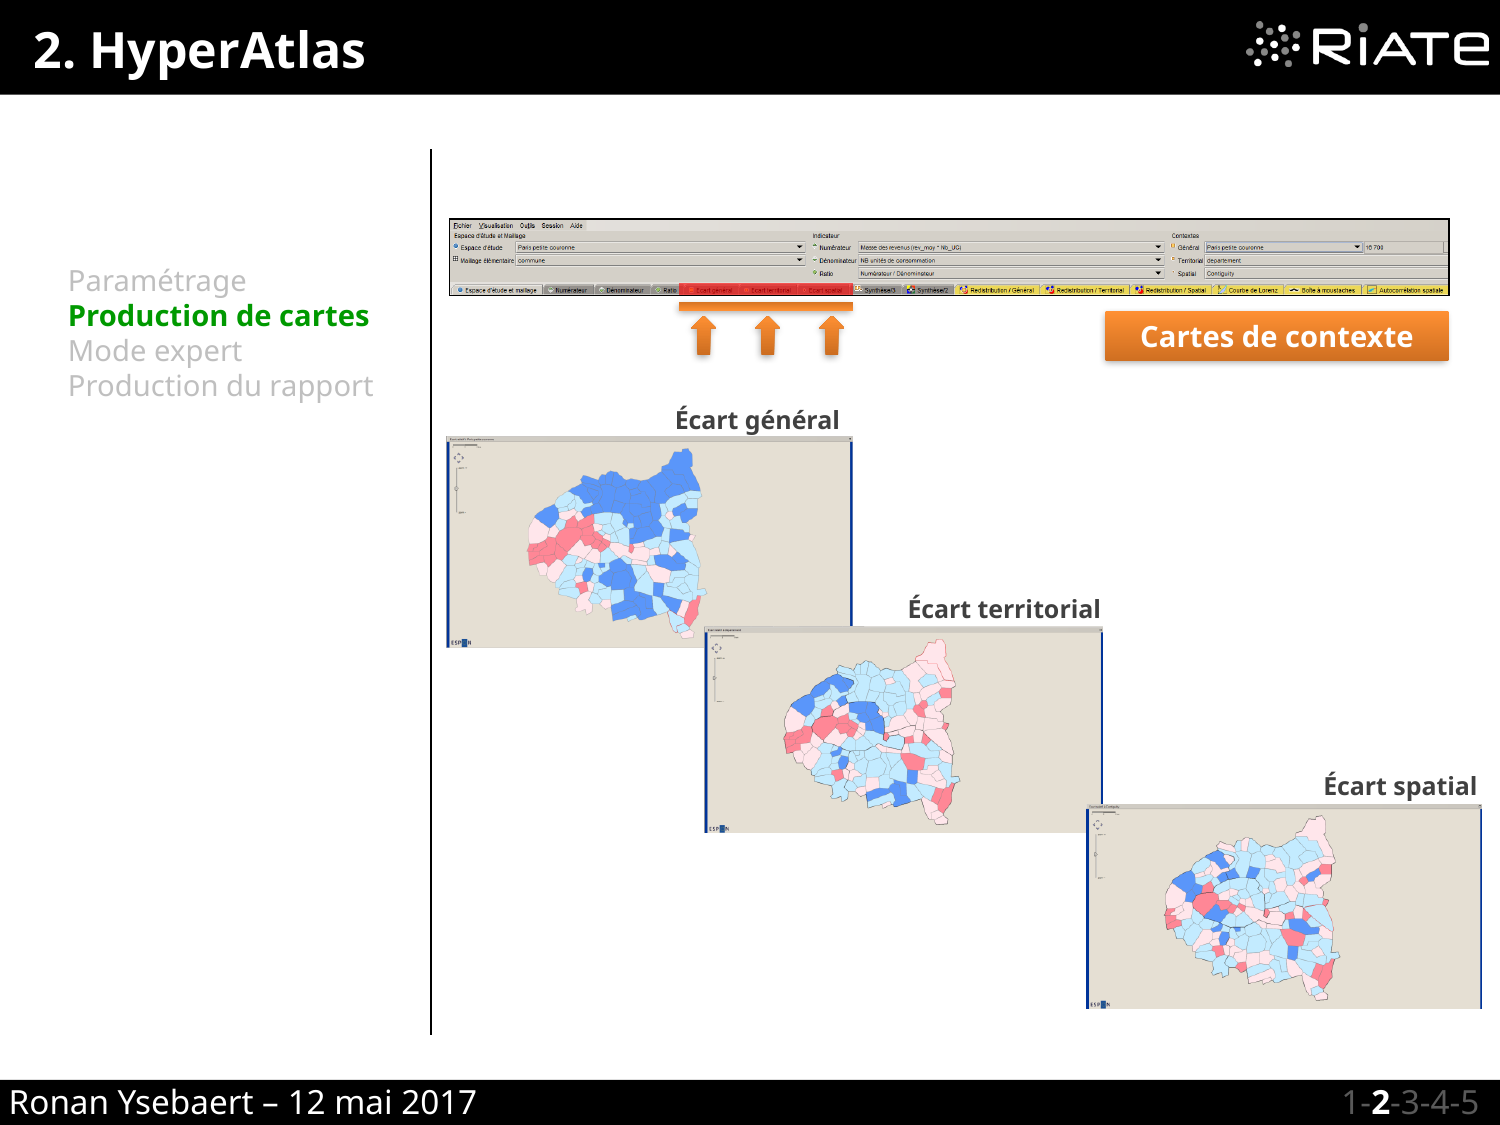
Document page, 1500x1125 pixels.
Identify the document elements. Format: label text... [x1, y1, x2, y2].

text_box [679, 303, 853, 311]
text_box [819, 319, 845, 356]
text_box Écart territorial [857, 586, 1117, 631]
text_box 1-2-3-4-5 [834, 1073, 1495, 1125]
text_box Cartes de contexte [1105, 311, 1449, 361]
text_box Écart spatial [1107, 763, 1493, 808]
picture [446, 436, 1482, 1010]
text_box [755, 319, 781, 356]
text_box [690, 319, 717, 356]
text_box 2. HyperAtlas [19, 10, 1058, 86]
text_box [0, 0, 1500, 97]
text_box Paramétrage Production de cartes Mode expert Production du rapport [53, 219, 426, 410]
text_box Écart général [466, 397, 855, 438]
text_box Ronan Ysebaert – 12 mai 2017 [0, 1073, 655, 1125]
text_box [655, 1078, 834, 1125]
picture [1245, 21, 1489, 67]
text_box [1495, 1078, 1500, 1125]
text_box Paramétrage Production de cartes Mode expert Production du rapport [435, 219, 443, 410]
picture [450, 219, 1449, 296]
